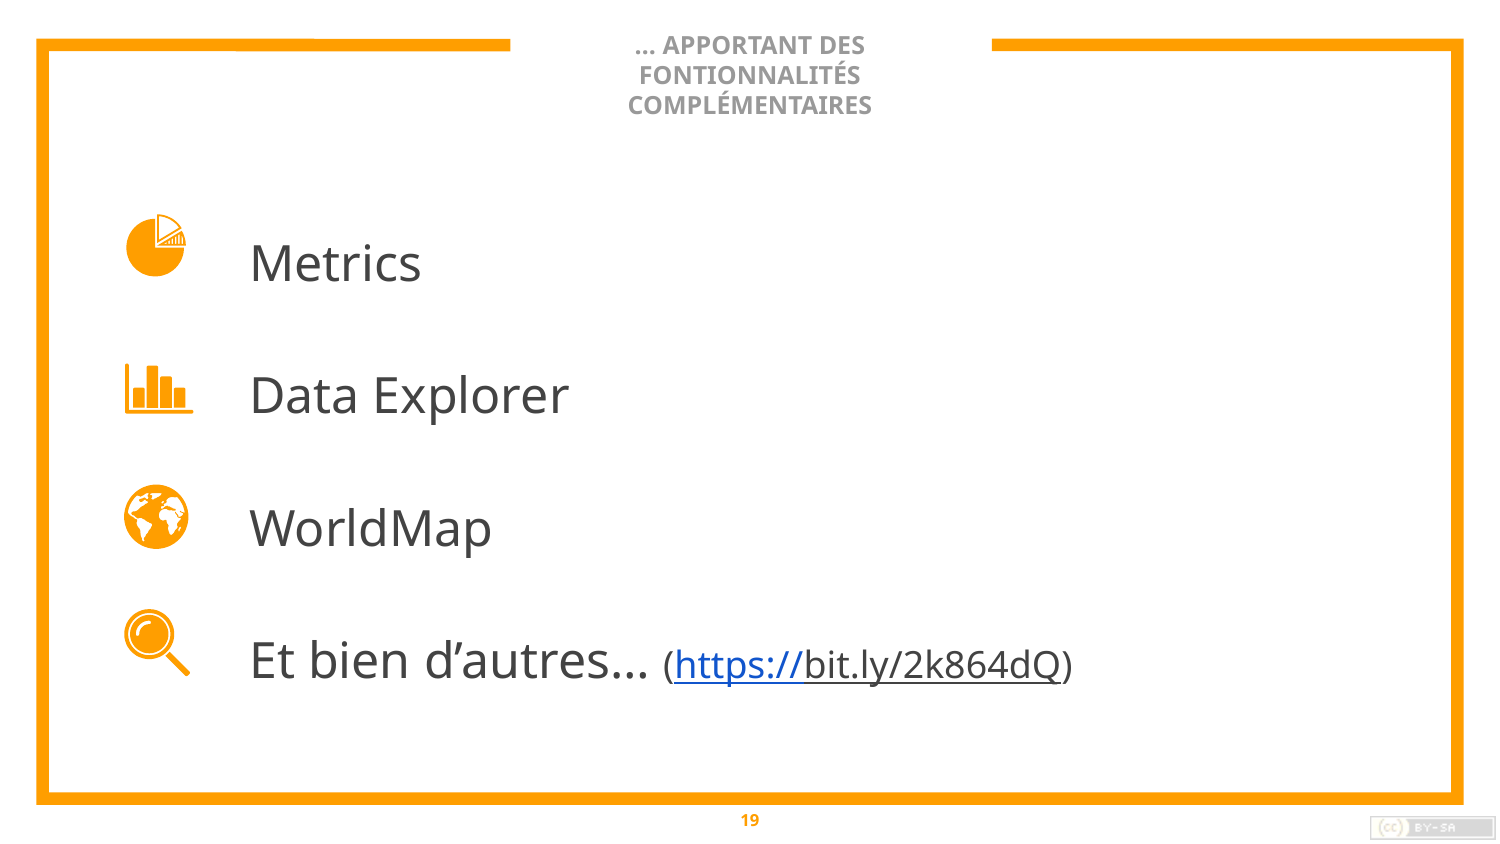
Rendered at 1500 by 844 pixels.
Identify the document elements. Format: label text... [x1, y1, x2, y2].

slide_number 19 [0, 798, 1500, 844]
text_box [124, 484, 189, 549]
list Metrics Data Explorer WorldMap Et bien d’autres… (https://bit.ly/2k864dQ) [71, 155, 1500, 688]
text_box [126, 214, 187, 277]
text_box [124, 363, 194, 414]
title … APPORTANT DES FONTIONNALITÉS COMPLÉMENTAIRES [531, 15, 969, 136]
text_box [124, 608, 191, 677]
